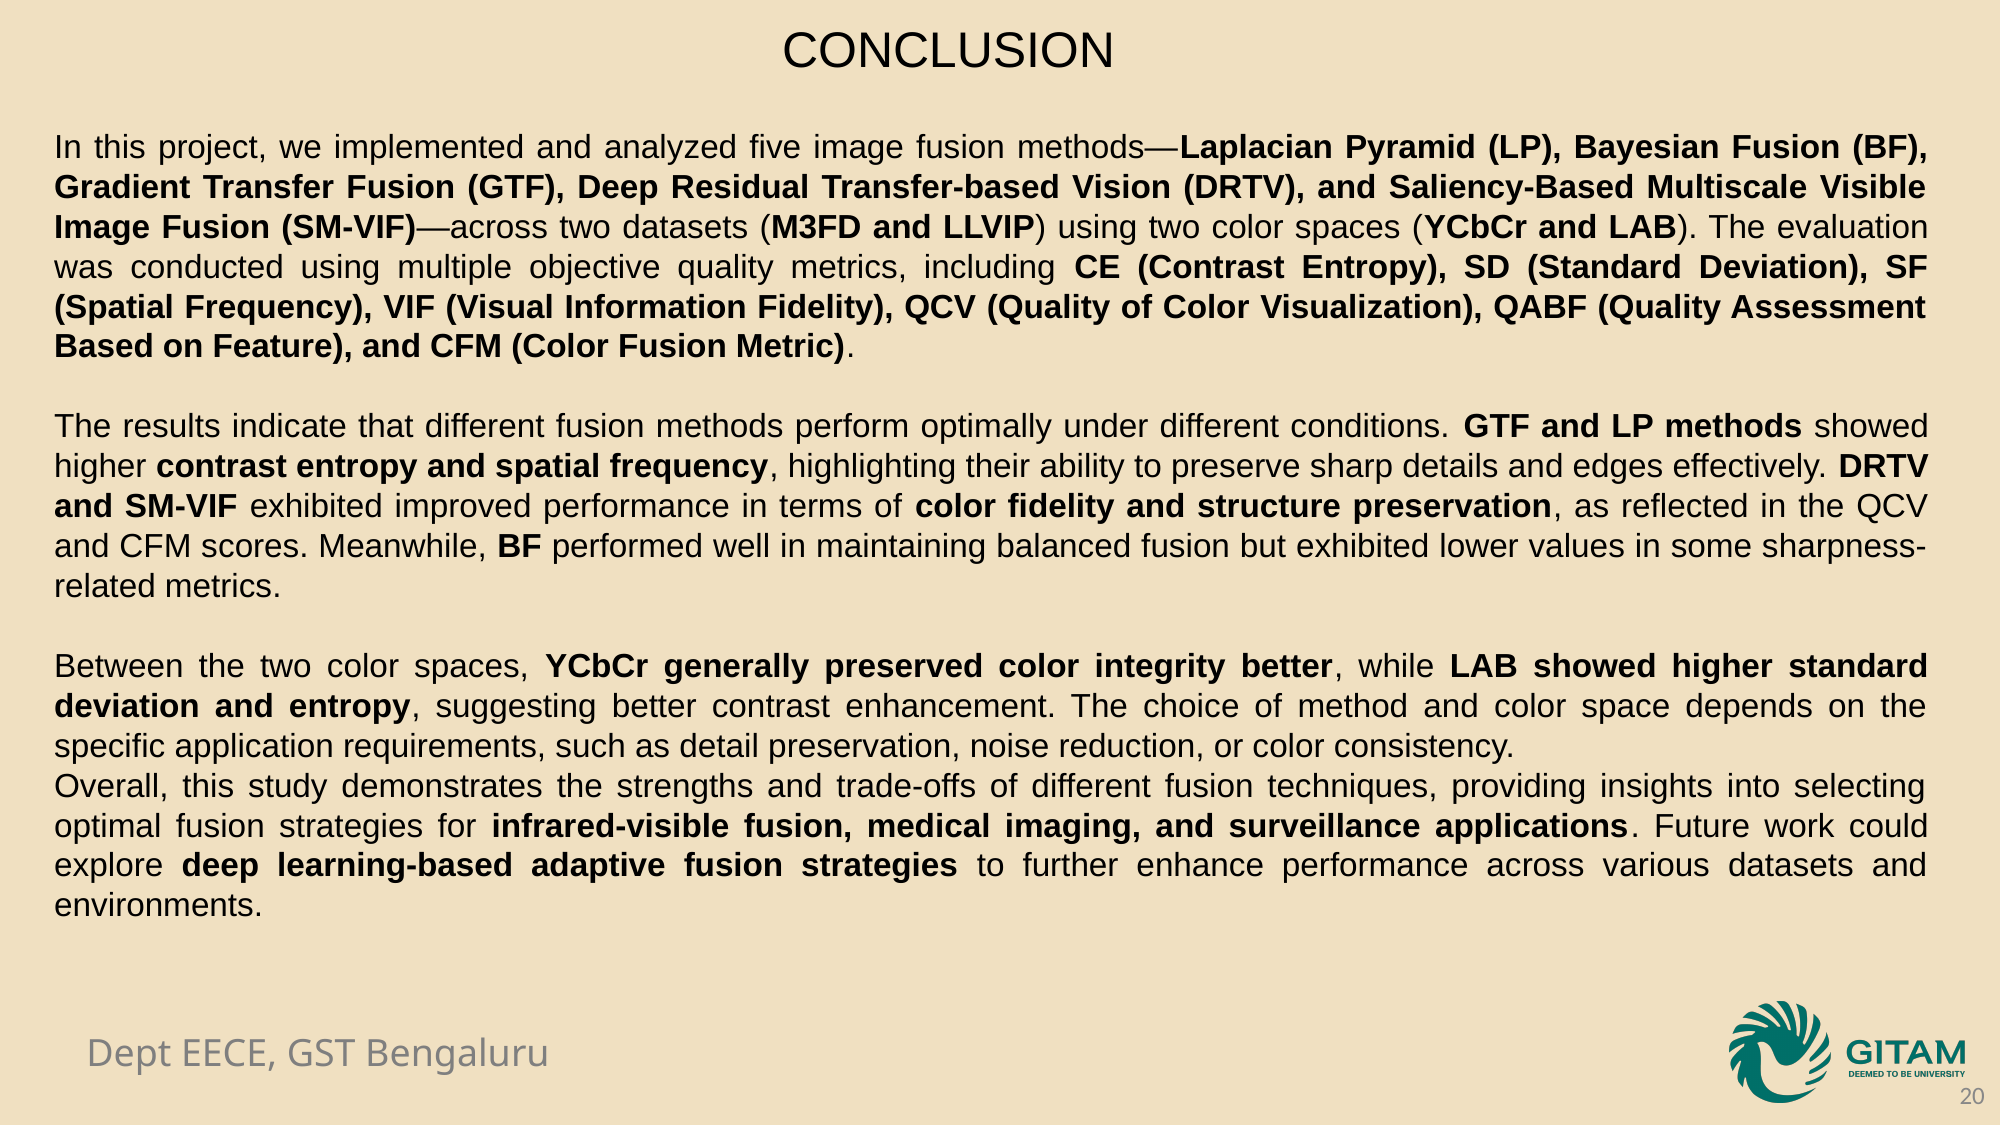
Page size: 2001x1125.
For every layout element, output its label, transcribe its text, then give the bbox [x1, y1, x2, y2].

slide_number 20 [1550, 1065, 2000, 1125]
picture [1729, 1001, 1965, 1065]
text_box In this project, we implemented and analyzed five image fusion methods—Laplacian Pyramid (LP), Bayesian Fusion (BF), Gradient Transfer Fusion (GTF), Deep Residual Transfer-based Vision (DRTV), and Saliency-Based Multiscale Visible Image Fusion (SM-VIF)—across two datasets (M3FD and LLVIP) using two color spaces (YCbCr and LAB). The evaluation was conducted using multiple objective quality metrics, including CE (Contrast Entropy), SD (Standard Deviation), SF (Spatial Frequency), VIF (Visual Information Fidelity), QCV (Quality of Color Visualization), QABF (Quality Assessment Based on Feature), and CFM (Color Fusion Metric). The results indicate that different fusion methods perform optimally under different conditions. GTF and LP methods showed higher contrast entropy and spatial frequency, highlighting their ability to preserve sharp details and edges effectively. DRTV and SM-VIF exhibited improved performance in terms of color fidelity and structure preservation, as reflected in the QCV and CFM scores. Meanwhile, BF performed well in maintaining balanced fusion but exhibited lower values in some sharpness-related metrics. Between the two color spaces, YCbCr generally preserved color integrity better, while LAB showed higher standard deviation and entropy, suggesting better contrast enhancement. The choice of method and color space depends on the specific application requirements, such as detail preservation, noise reduction, or color consistency. Overall, this study demonstrates the strengths and trade-offs of different fusion techniques, providing insights into selecting optimal fusion strategies for infrared-visible fusion, medical imaging, and surveillance applications. Future work could explore deep learning-based adaptive fusion strategies to further enhance performance across various datasets and environments. [39, 117, 1944, 1001]
text_box CONCLUSION [85, 9, 1811, 91]
